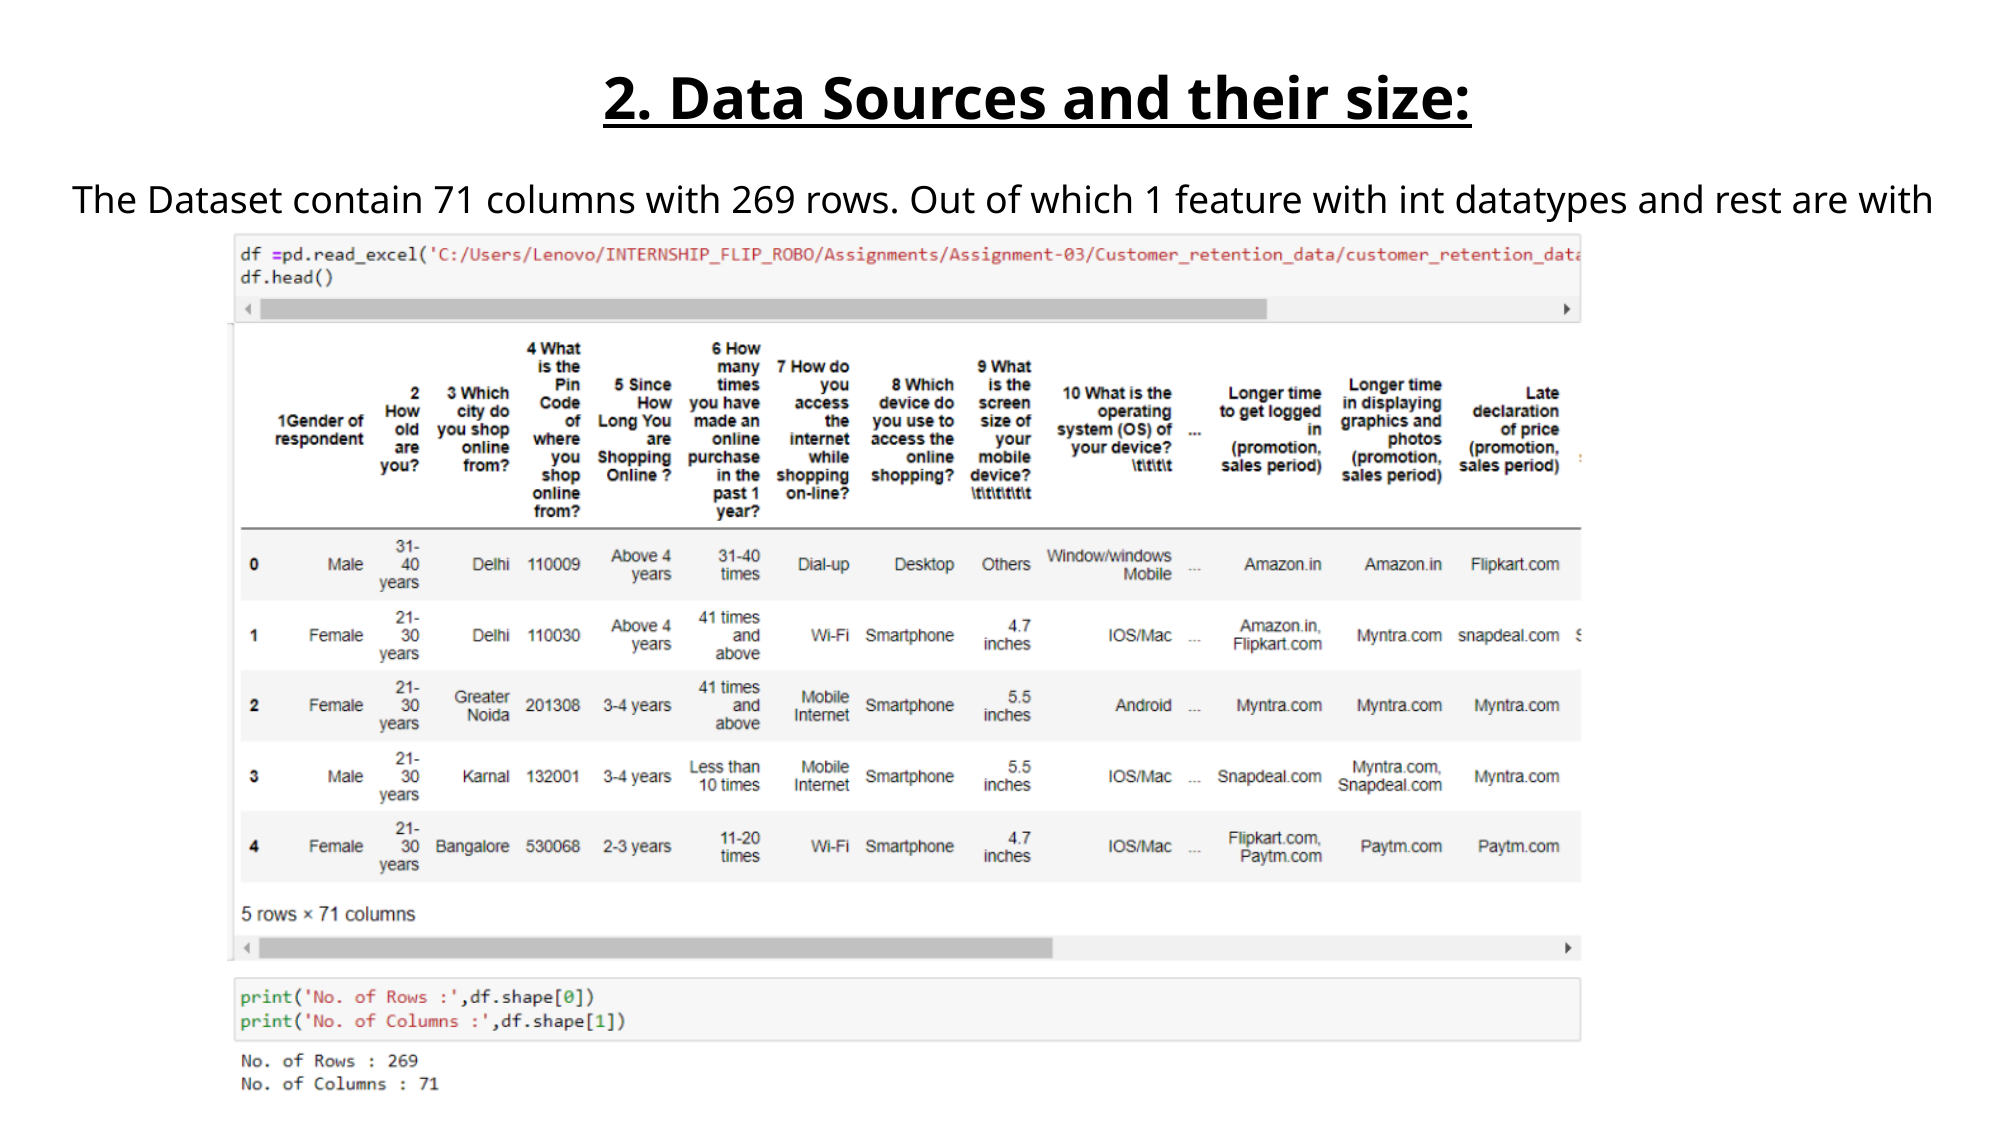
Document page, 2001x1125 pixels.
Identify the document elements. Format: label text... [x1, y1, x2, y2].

text_box 2. Data Sources and their size: The Dataset contain 71 columns with 269 rows. Out of which 1 feature with int datatypes and rest are with object datatypes. [0, 18, 2000, 274]
picture [227, 228, 1587, 1107]
